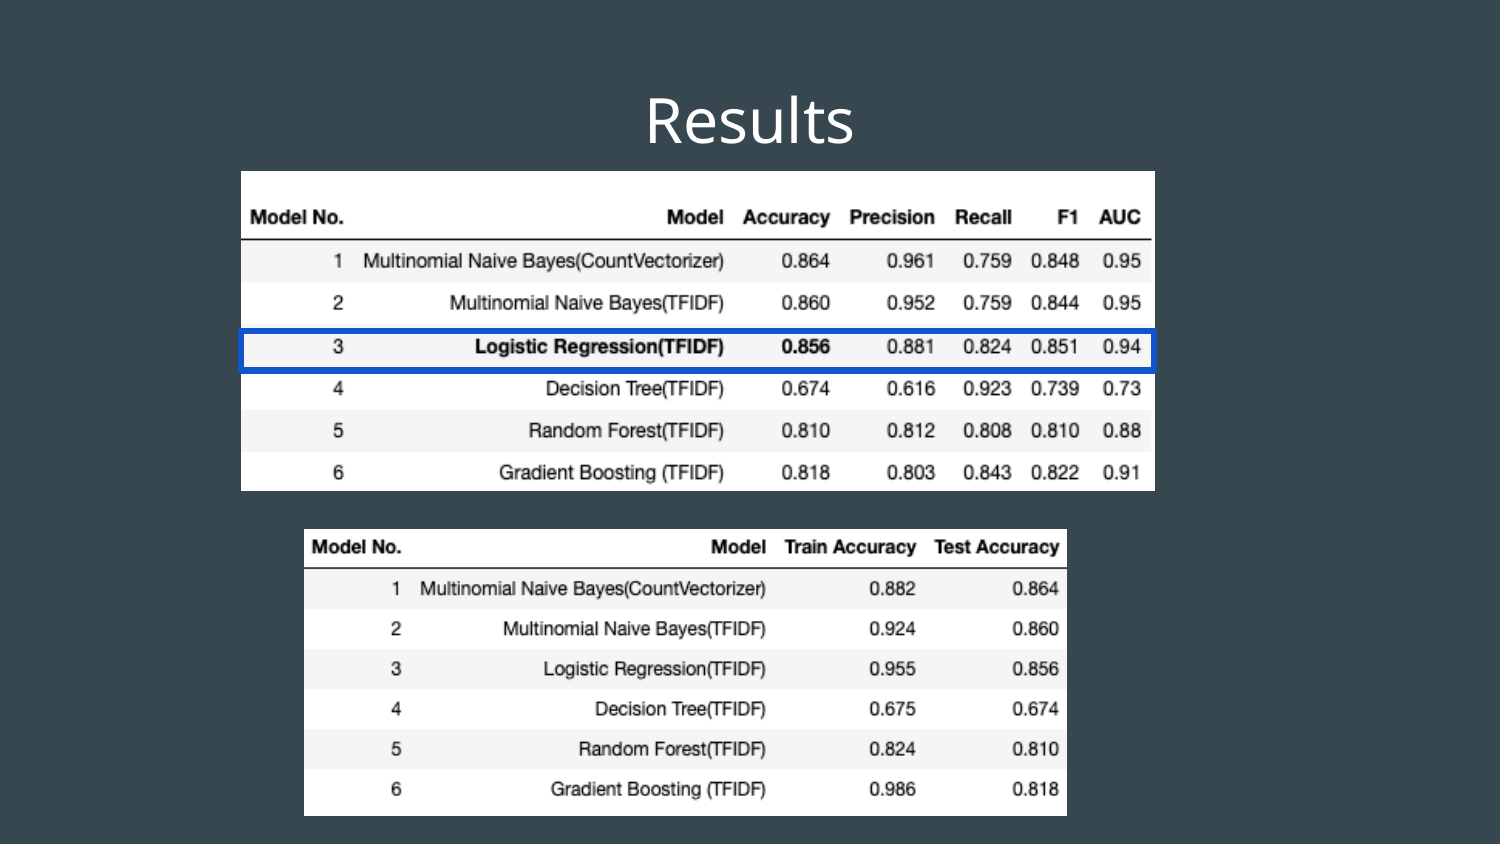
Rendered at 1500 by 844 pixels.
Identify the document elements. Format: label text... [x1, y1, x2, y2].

picture [304, 529, 1067, 817]
title Results [25, 34, 1475, 172]
picture [240, 170, 1155, 491]
